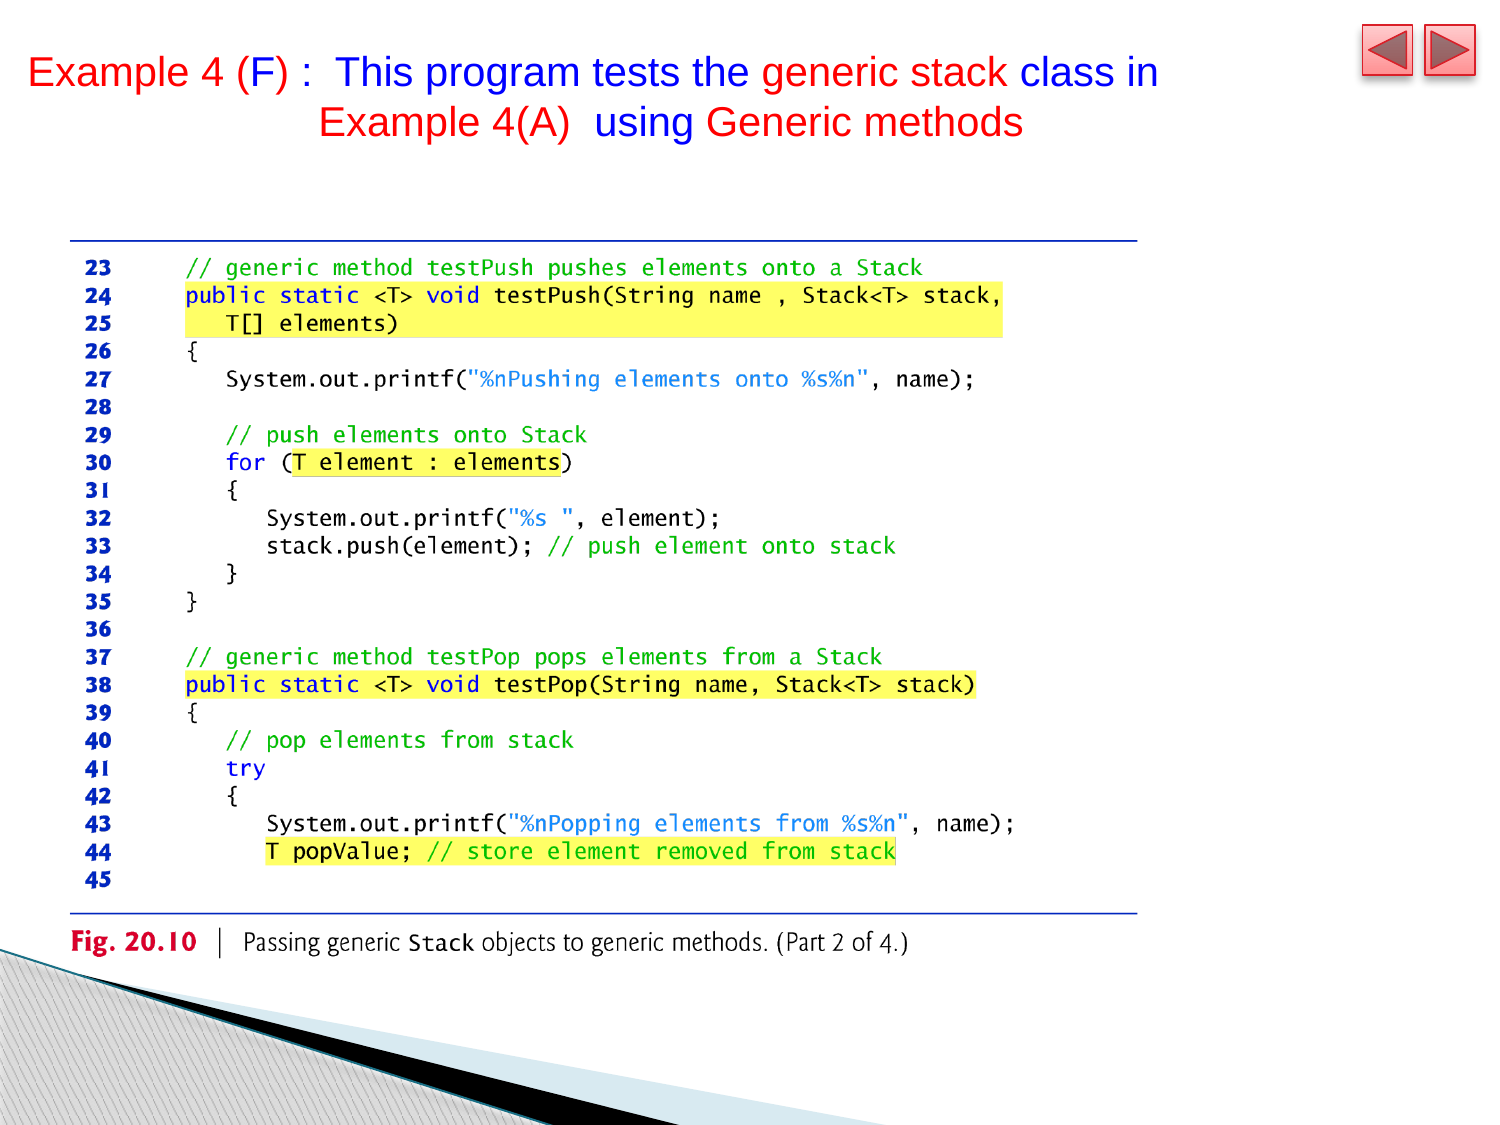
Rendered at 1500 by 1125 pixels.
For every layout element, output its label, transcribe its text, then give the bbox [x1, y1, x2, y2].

text_box Example 4 (F) : This program tests the generic stack class in Example 4(A) using Generic methods [12, 37, 1288, 153]
picture [27, 190, 1429, 1042]
